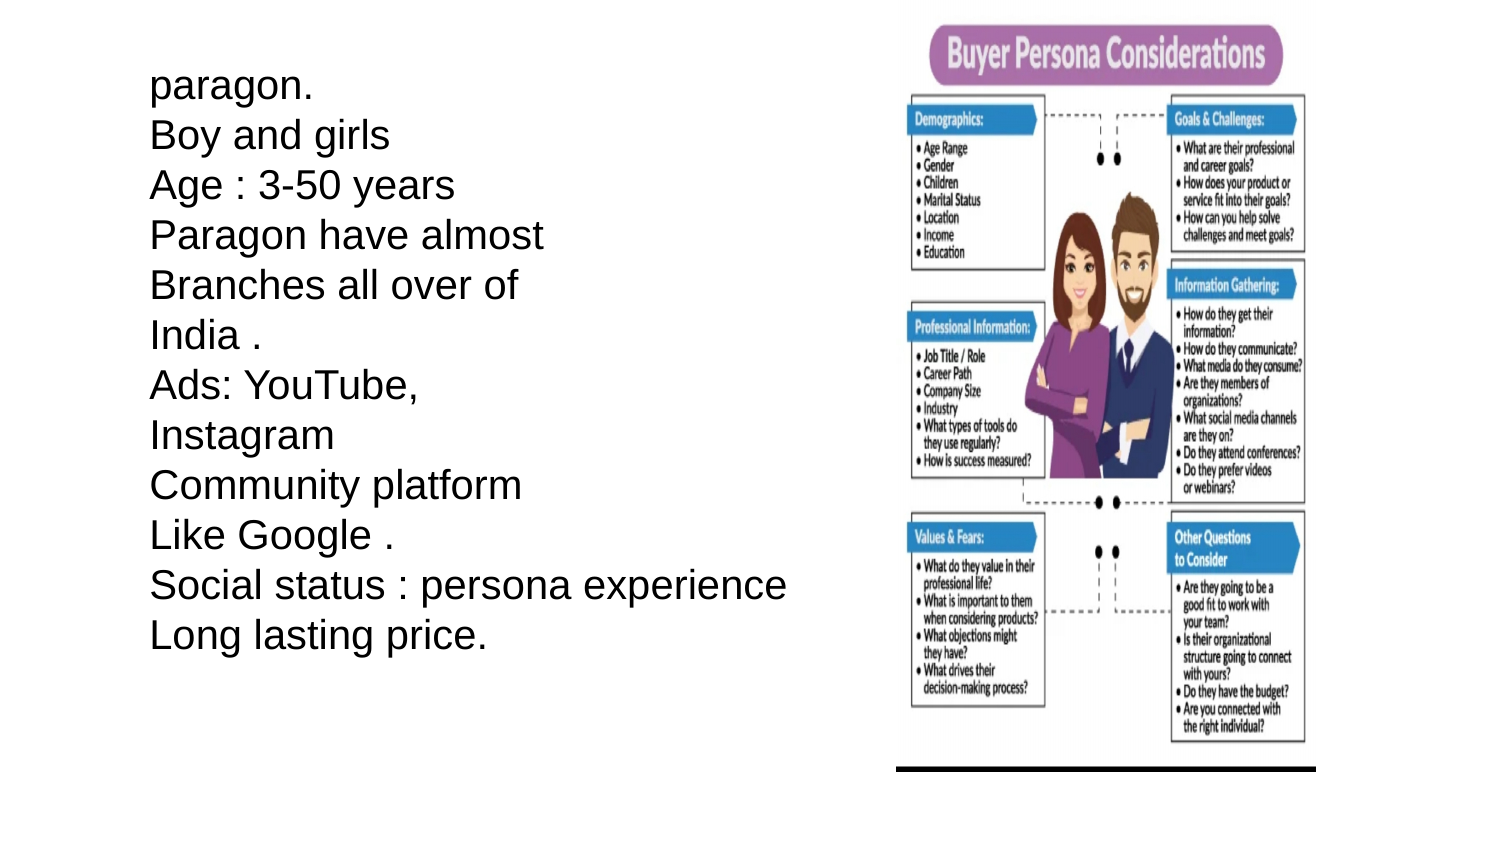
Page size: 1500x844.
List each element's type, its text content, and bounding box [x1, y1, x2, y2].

picture [896, 0, 1316, 772]
text_box paragon. Boy and girls Age : 3-50 years Paragon have almost Branches all over of India . Ads: YouTube, Instagram Community platform Like Google . Social status : persona experience Long lasting price. [134, 0, 896, 665]
